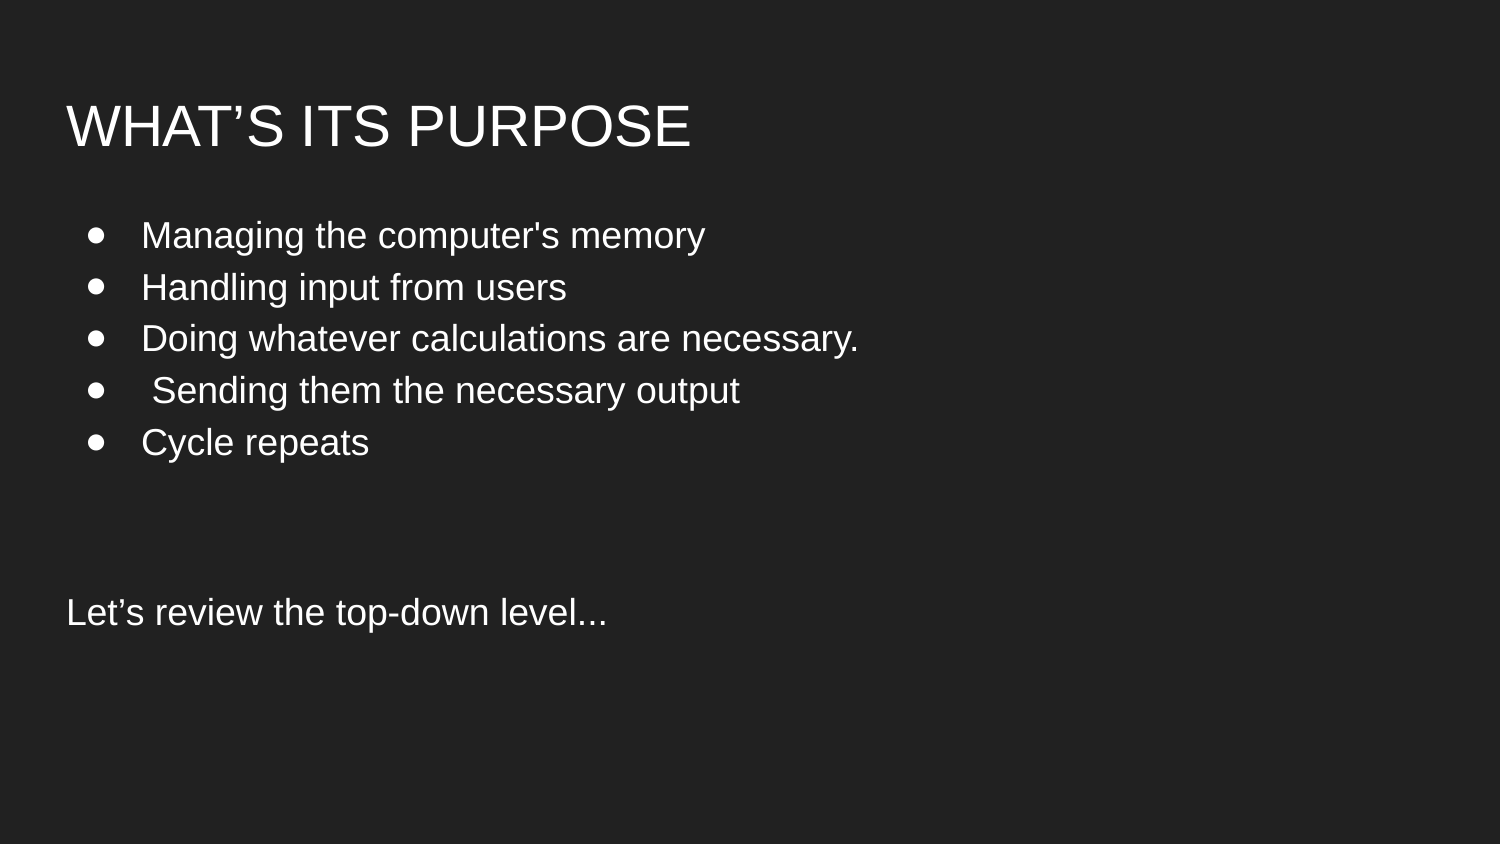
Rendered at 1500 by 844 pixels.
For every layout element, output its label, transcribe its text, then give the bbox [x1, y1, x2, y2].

list Managing the computer's memory Handling input from users Doing whatever calculations are necessary. Sending them the necessary output Cycle repeats Let’s review the top-down level... [51, 189, 1449, 750]
title WHAT’S ITS PURPOSE [51, 72, 1449, 167]
